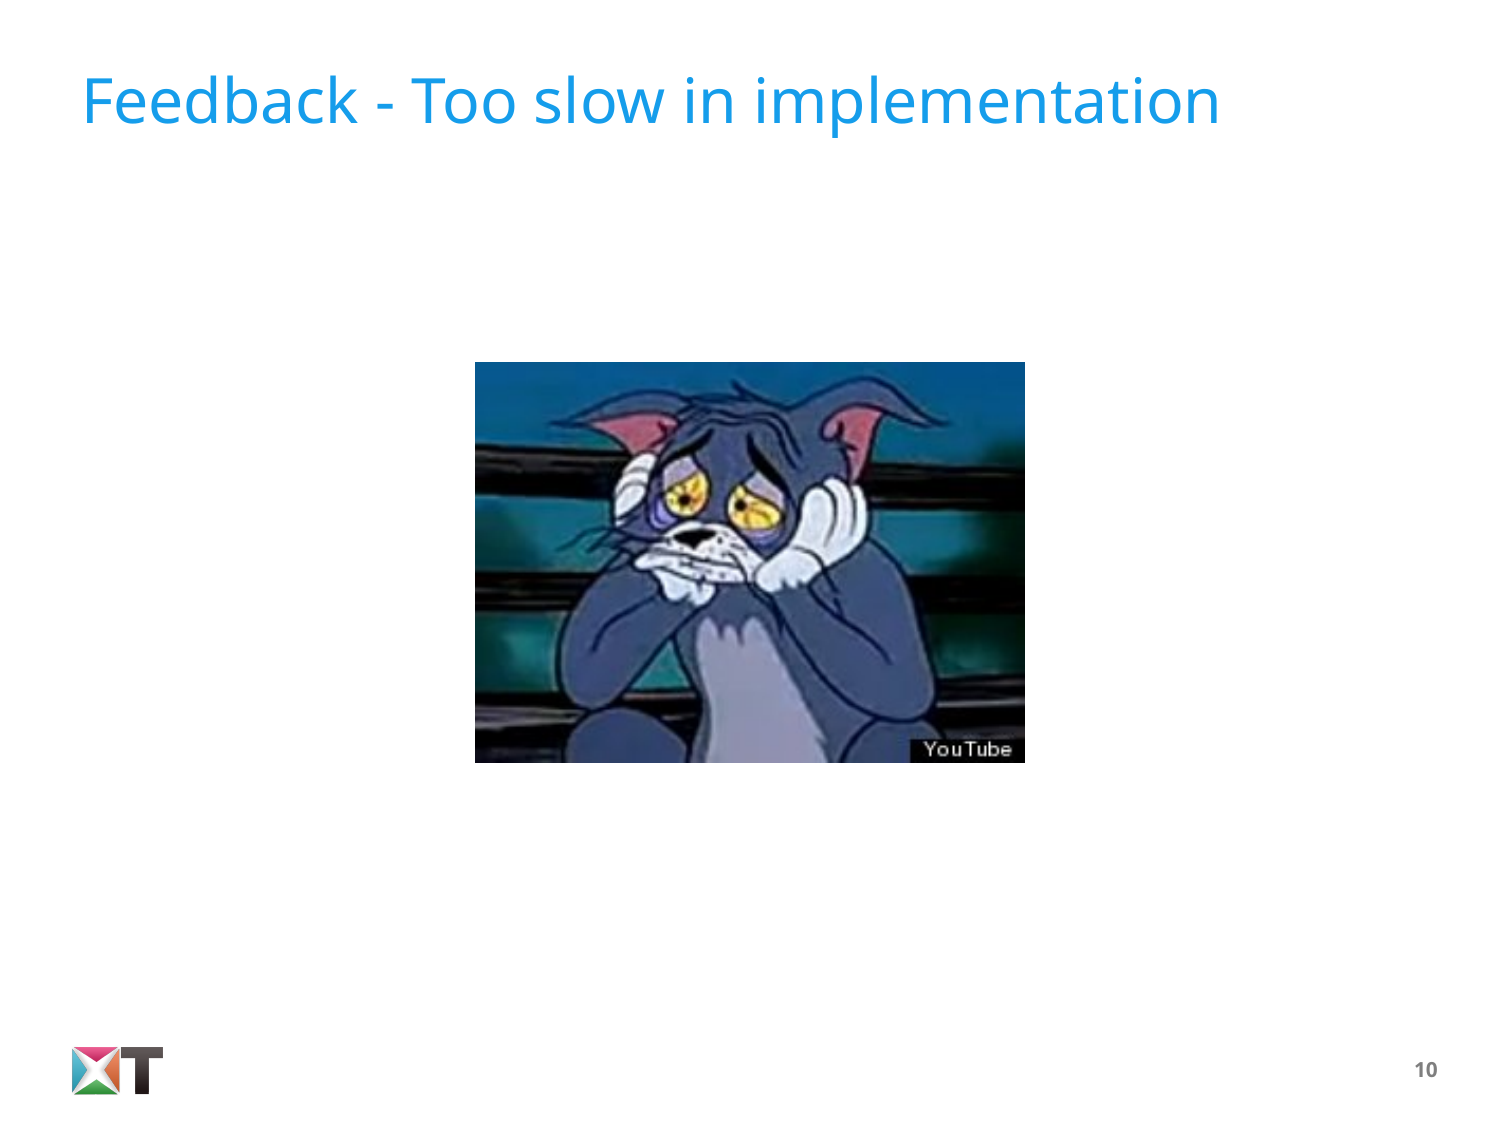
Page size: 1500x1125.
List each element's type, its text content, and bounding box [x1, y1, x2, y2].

picture [475, 361, 1025, 764]
picture [891, 444, 912, 450]
picture [70, 1044, 165, 1097]
title Feedback - Too slow in implementation [81, 68, 1421, 138]
